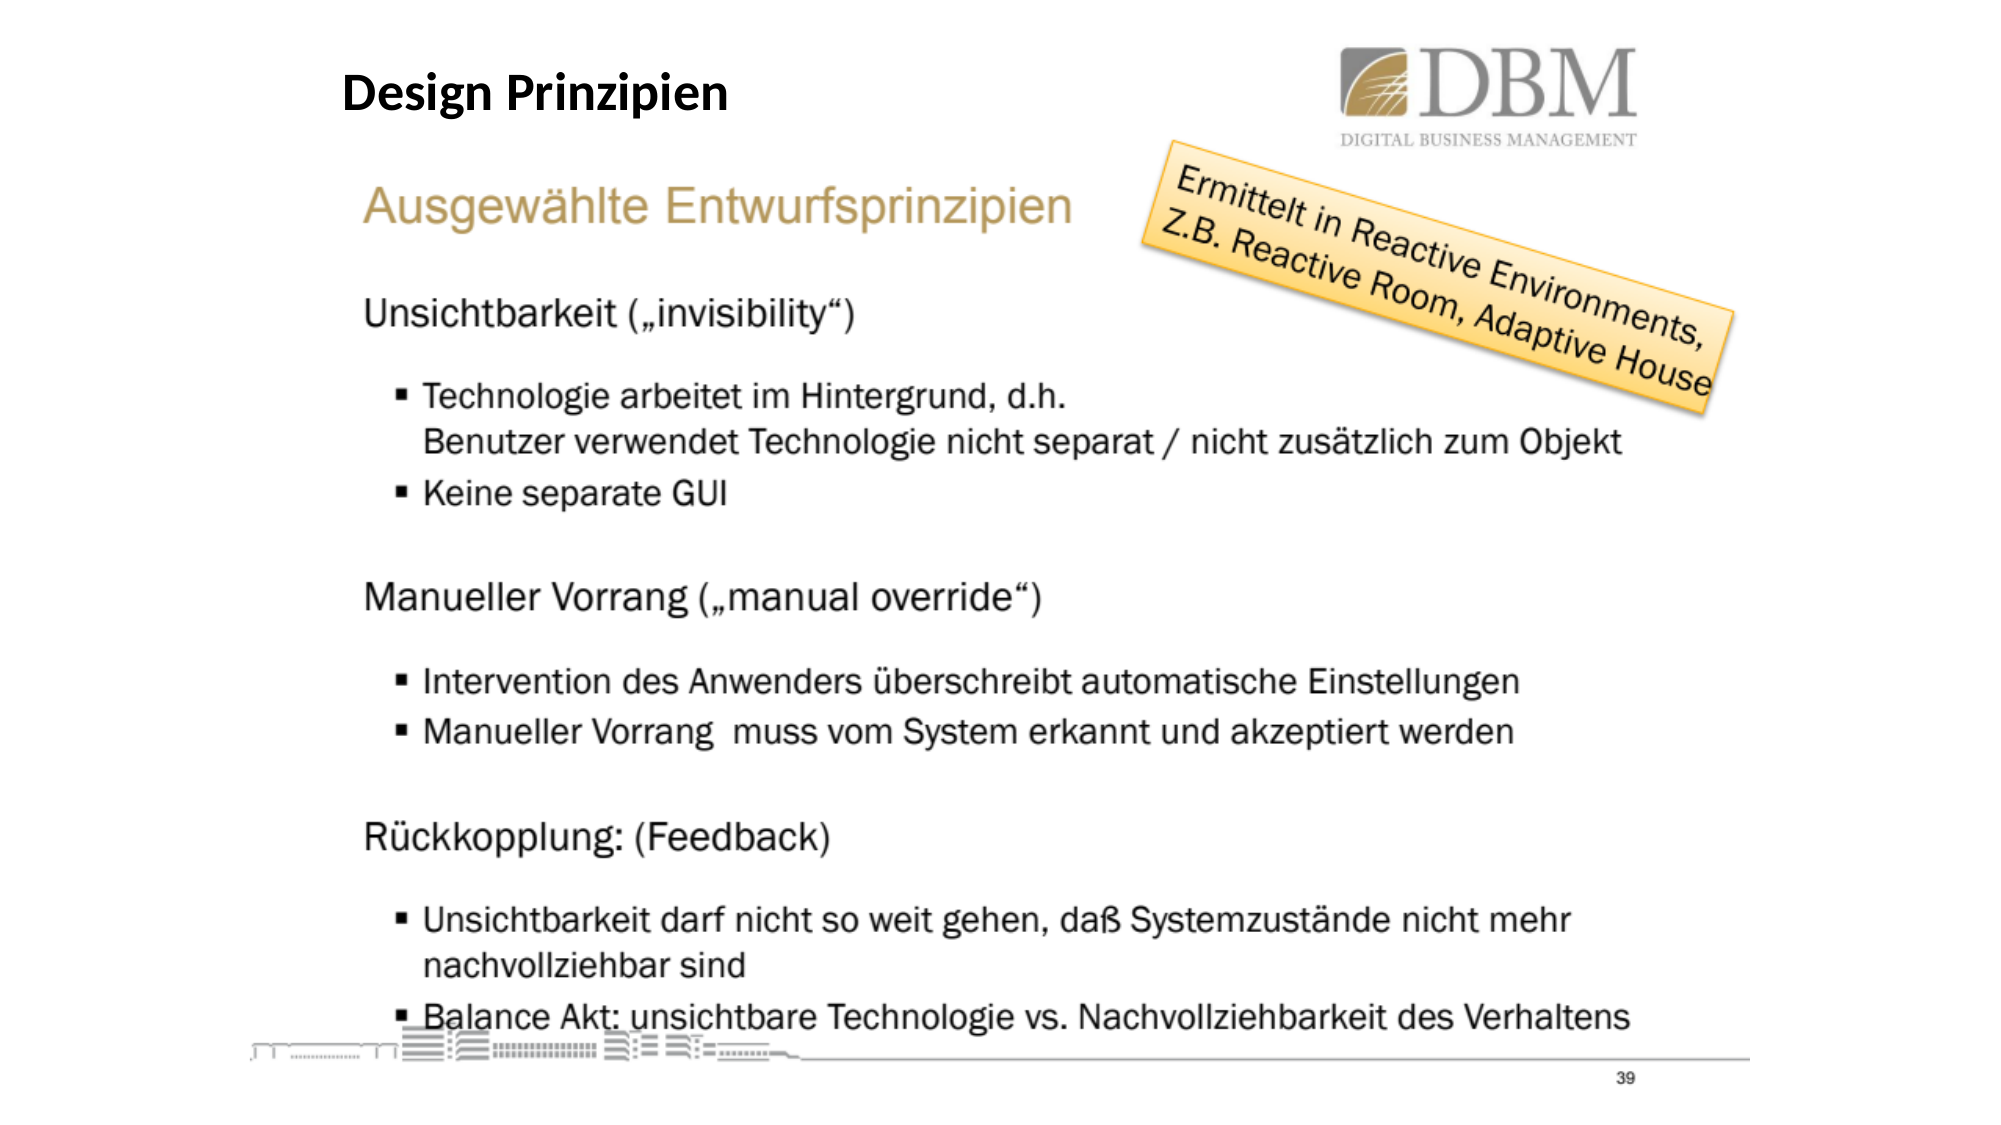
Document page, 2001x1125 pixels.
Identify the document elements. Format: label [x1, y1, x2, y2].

picture [249, 0, 1750, 1125]
